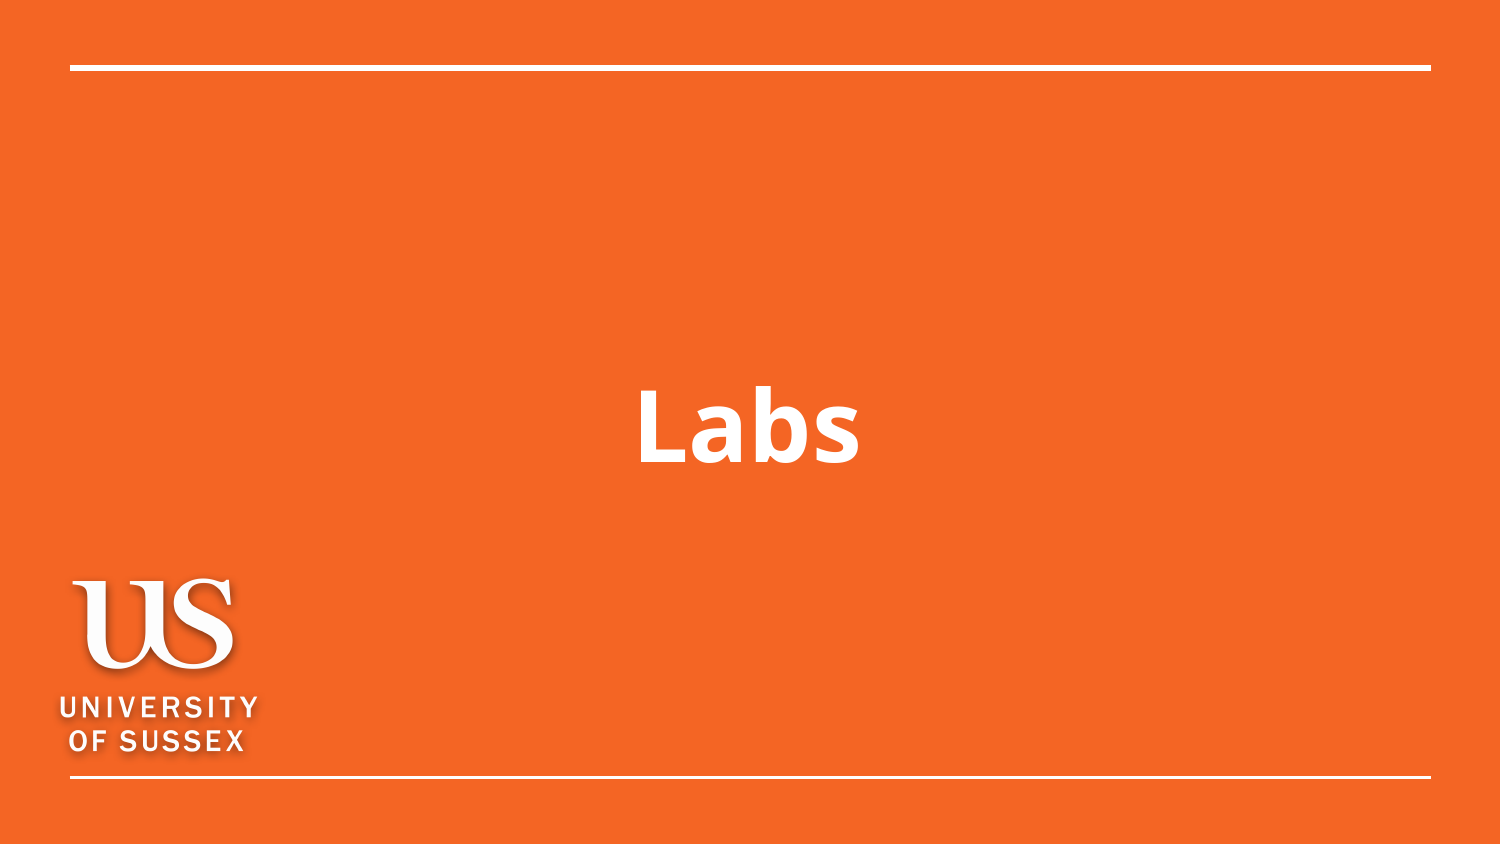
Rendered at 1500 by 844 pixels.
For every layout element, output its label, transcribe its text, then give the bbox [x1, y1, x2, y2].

picture [41, 549, 273, 781]
title Labs [66, 296, 1428, 550]
